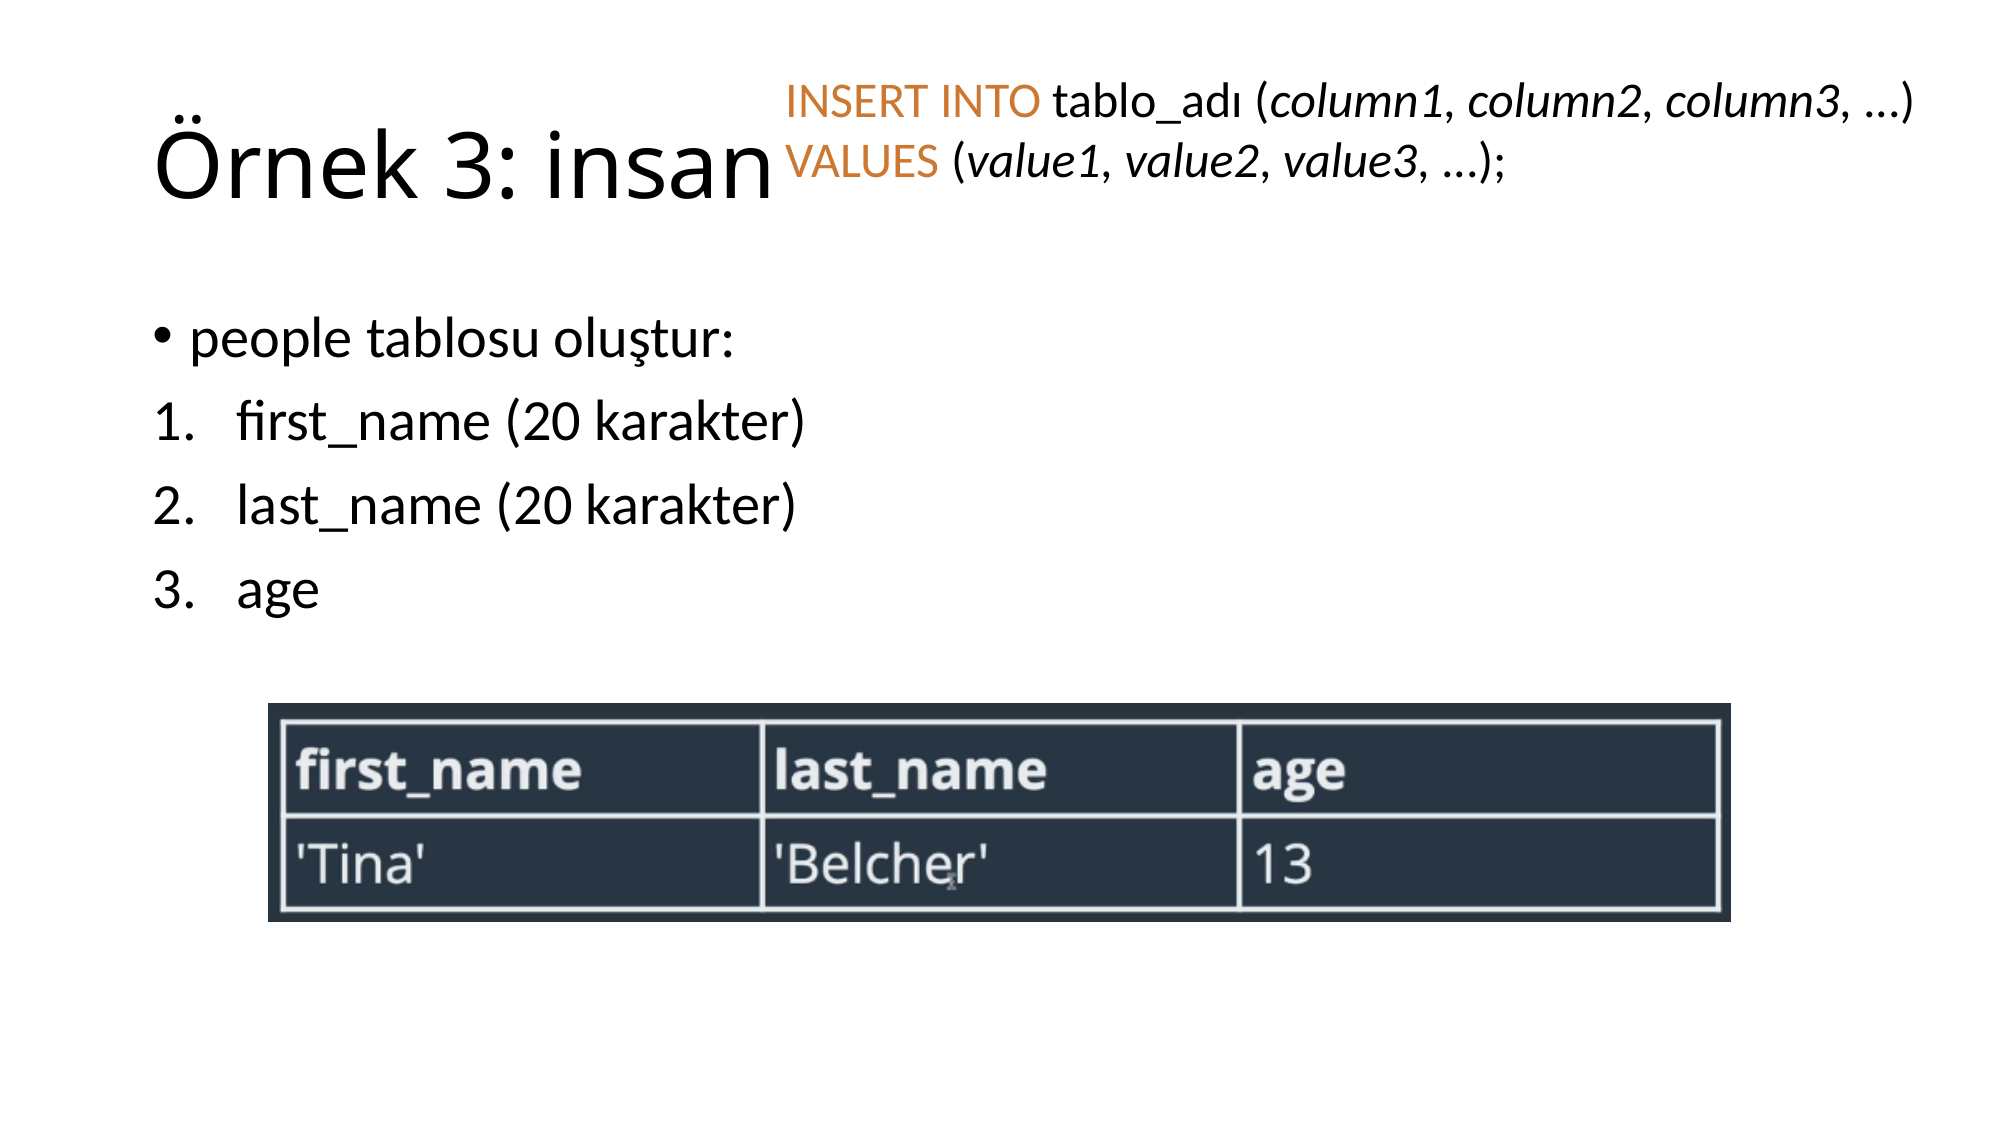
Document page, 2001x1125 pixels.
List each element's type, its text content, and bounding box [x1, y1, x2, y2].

title Örnek 3: insan [137, 59, 1863, 278]
list people tablosu oluştur: first_name (20 karakter) last_name (20 karakter) age [137, 299, 1863, 1014]
text_box INSERT INTO tablo_adı (column1, column2, column3, ...)​ VALUES (value1, value2, value3, ...); [770, 59, 1950, 195]
picture [268, 703, 1731, 922]
